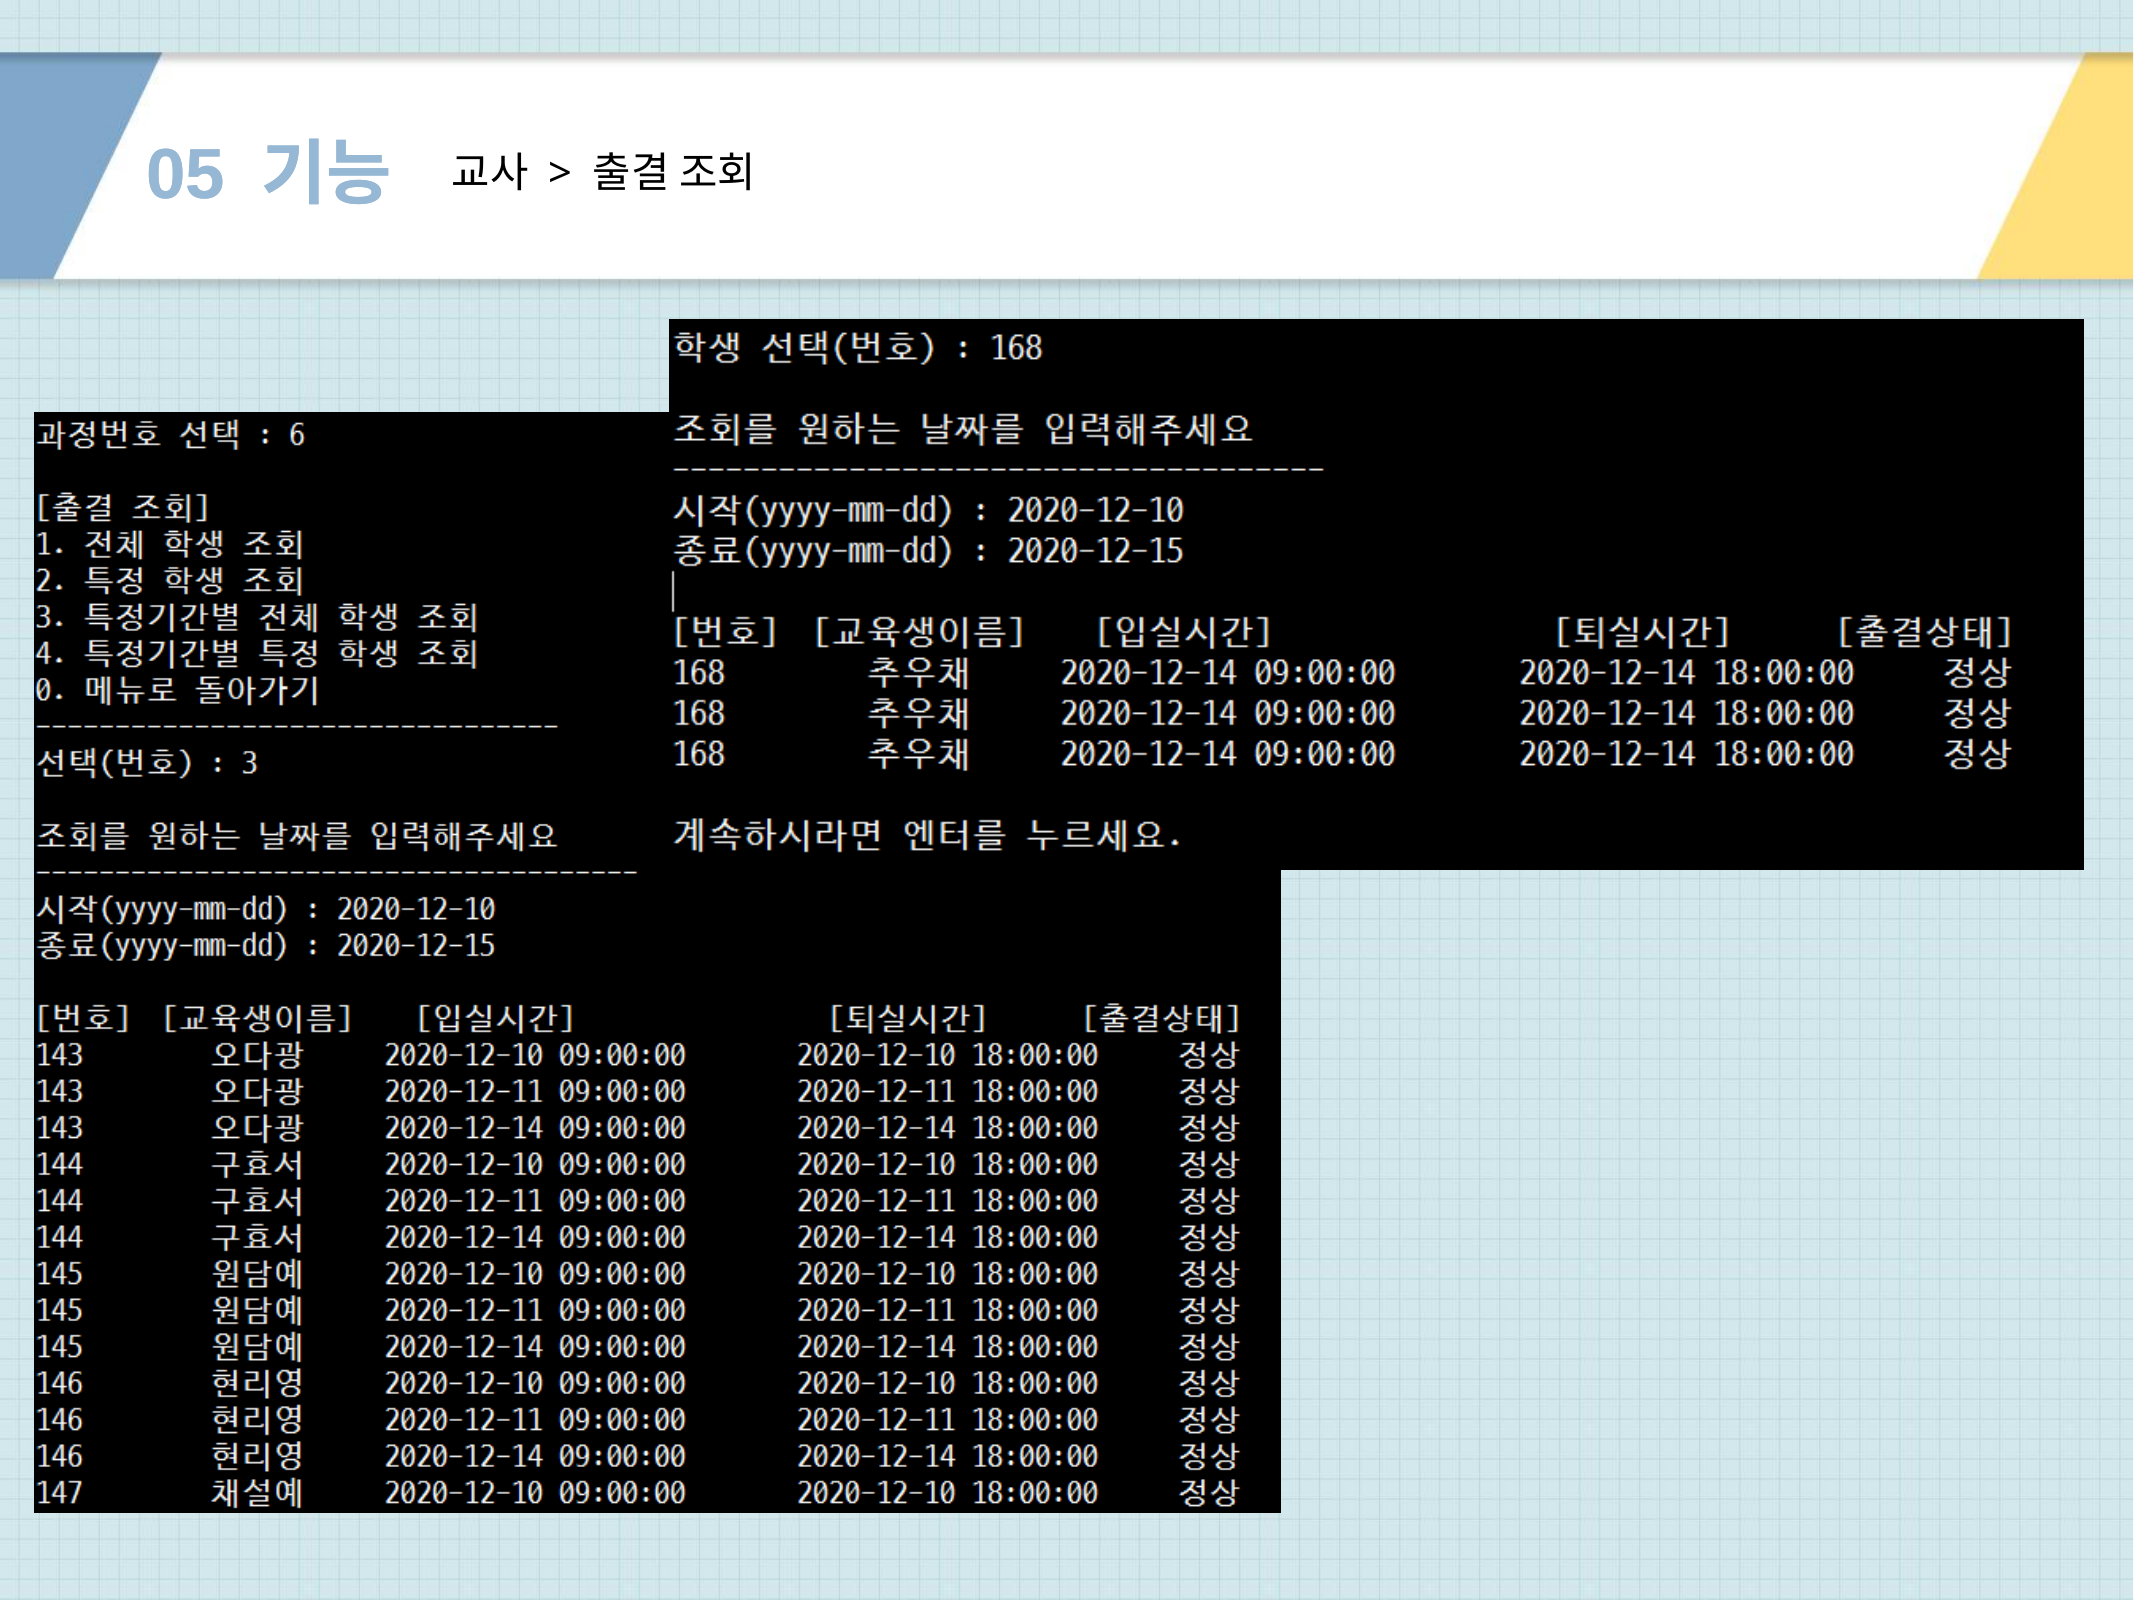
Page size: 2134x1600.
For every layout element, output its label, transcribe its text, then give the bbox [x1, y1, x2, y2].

text_box 05 기능 [136, 77, 1924, 264]
text_box 교사 > 출결 조회 [436, 130, 1924, 211]
picture [0, 0, 2134, 1600]
